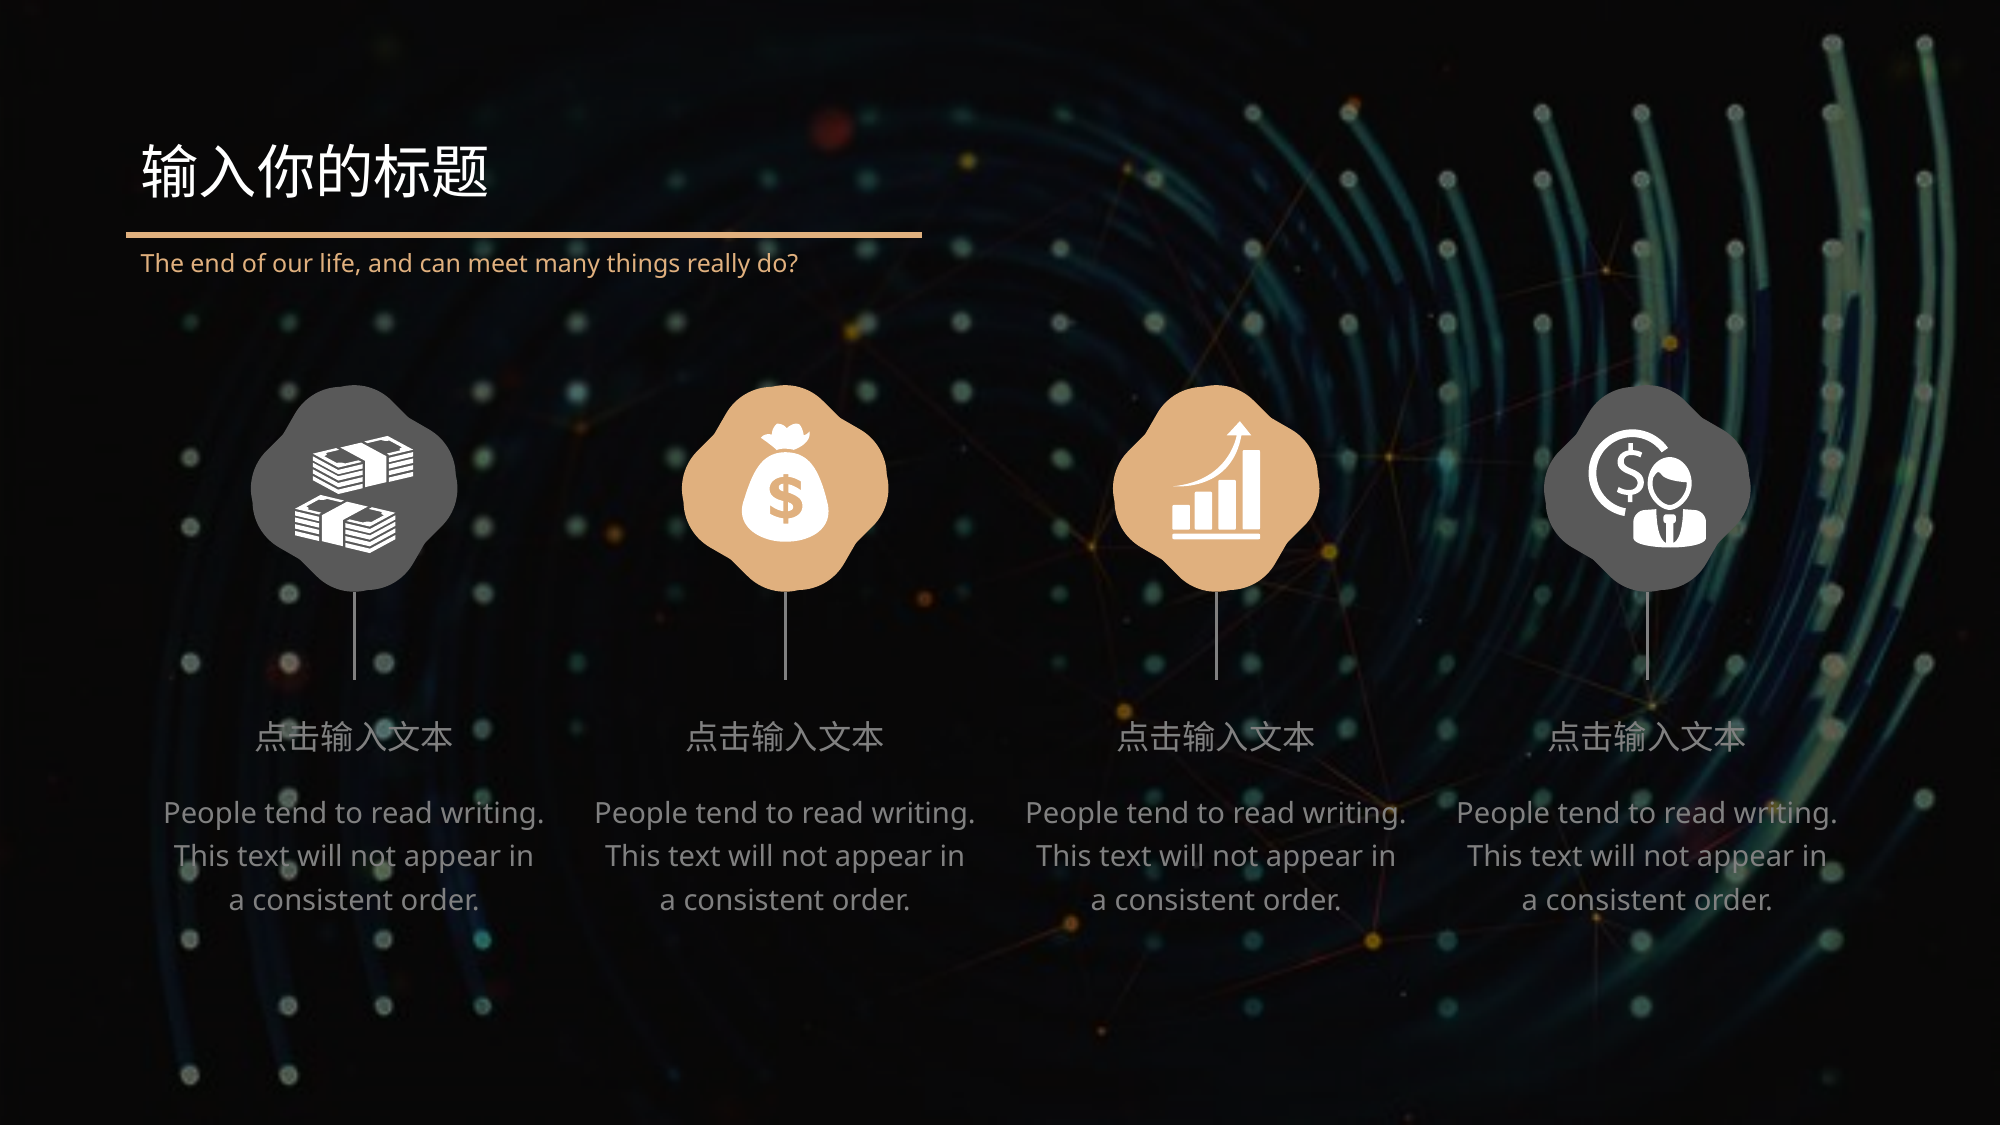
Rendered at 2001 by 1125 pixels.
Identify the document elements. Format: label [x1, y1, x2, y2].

picture [0, 0, 2000, 1125]
text_box [265, 399, 443, 578]
text_box [1558, 399, 1736, 578]
text_box [125, 127, 1005, 281]
text_box [1127, 399, 1305, 578]
text_box [696, 399, 874, 578]
